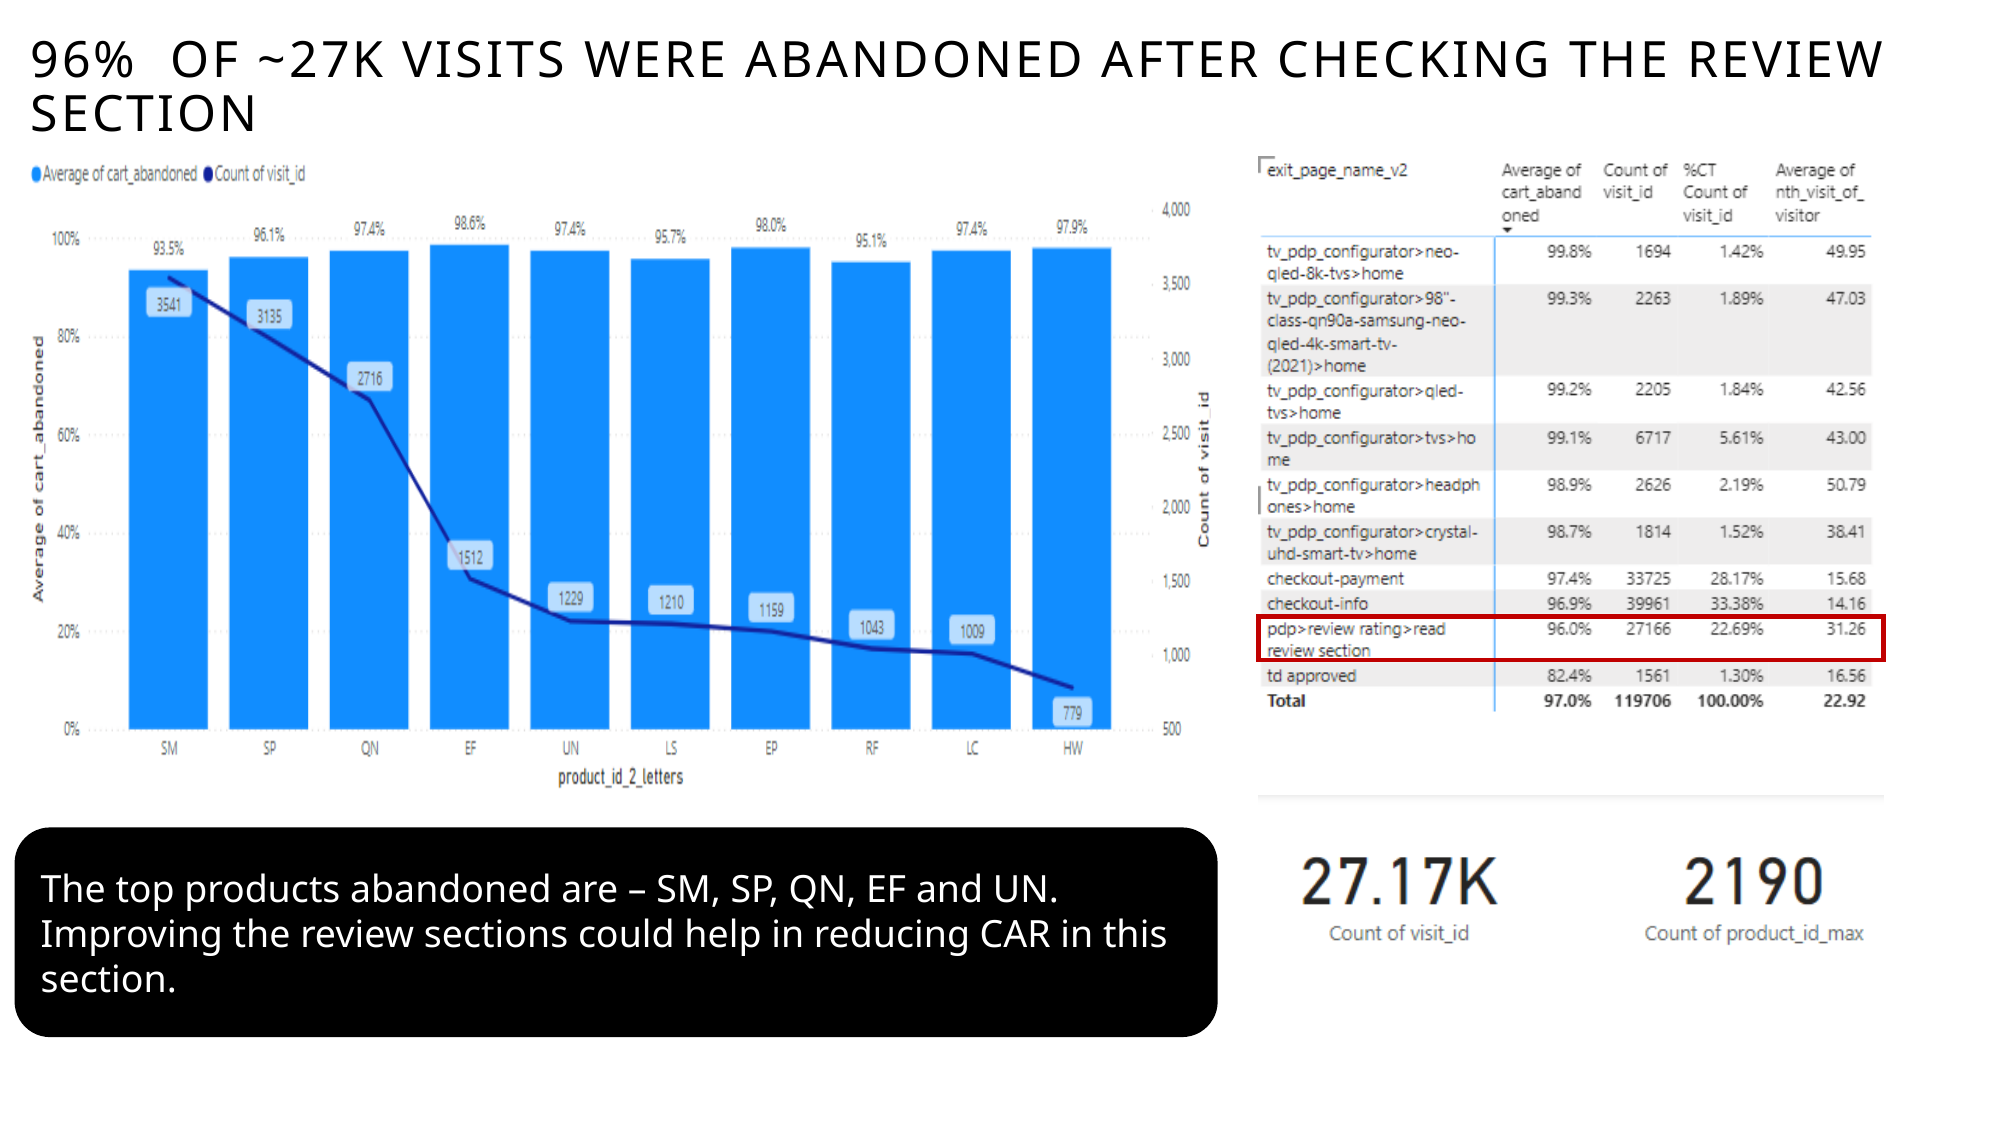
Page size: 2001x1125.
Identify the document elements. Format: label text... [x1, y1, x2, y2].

picture [1258, 156, 1884, 729]
picture [1258, 795, 1884, 978]
picture [25, 156, 1217, 796]
text_box The top products abandoned are – SM, SP, QN, EF and UN. Improving the review sections could help in reducing CAR in this section. [14, 827, 1218, 1038]
title 96% of ~27k visits were abandoned after checking the review section [15, 19, 1986, 157]
